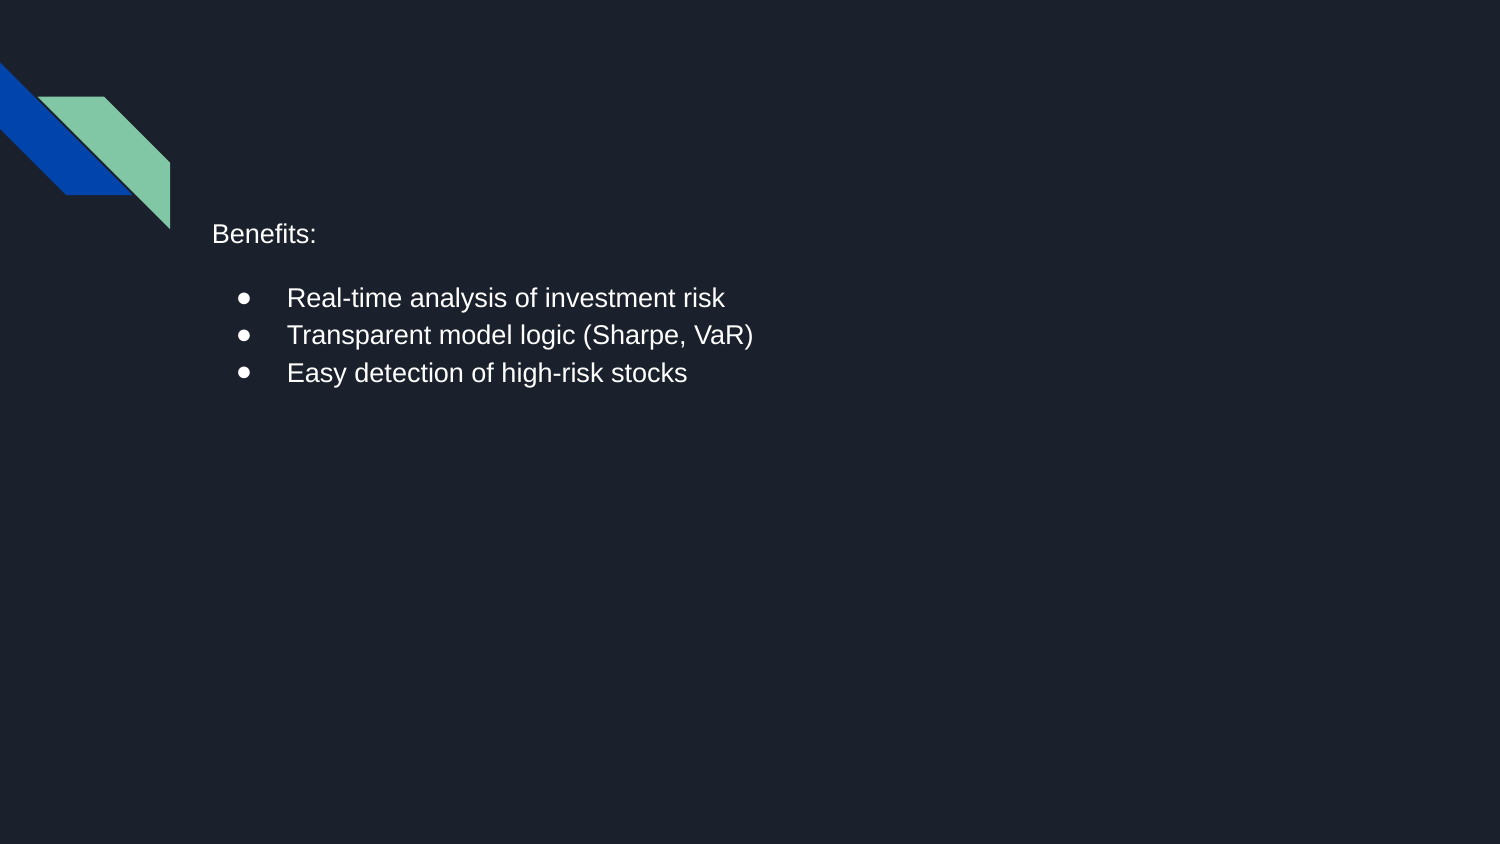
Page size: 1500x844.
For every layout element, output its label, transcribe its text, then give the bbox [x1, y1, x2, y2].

text_box Benefits: Real-time analysis of investment risk Transparent model logic (Sharpe, VaR) Easy detection of high-risk stocks [196, 196, 1190, 467]
